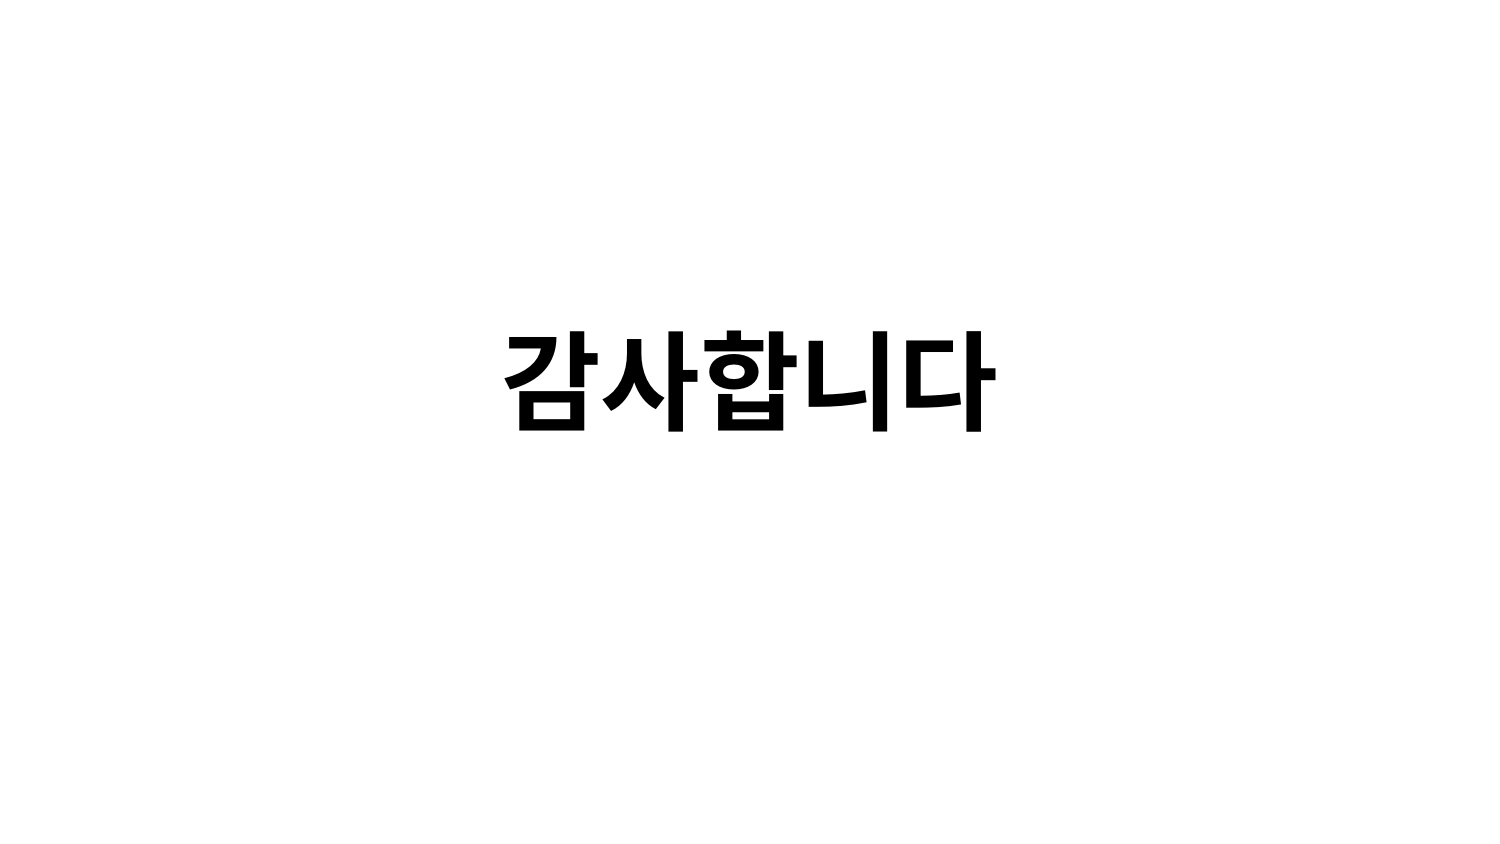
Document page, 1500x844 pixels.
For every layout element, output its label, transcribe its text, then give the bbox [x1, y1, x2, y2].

title 감사합니다 [51, 122, 1449, 459]
